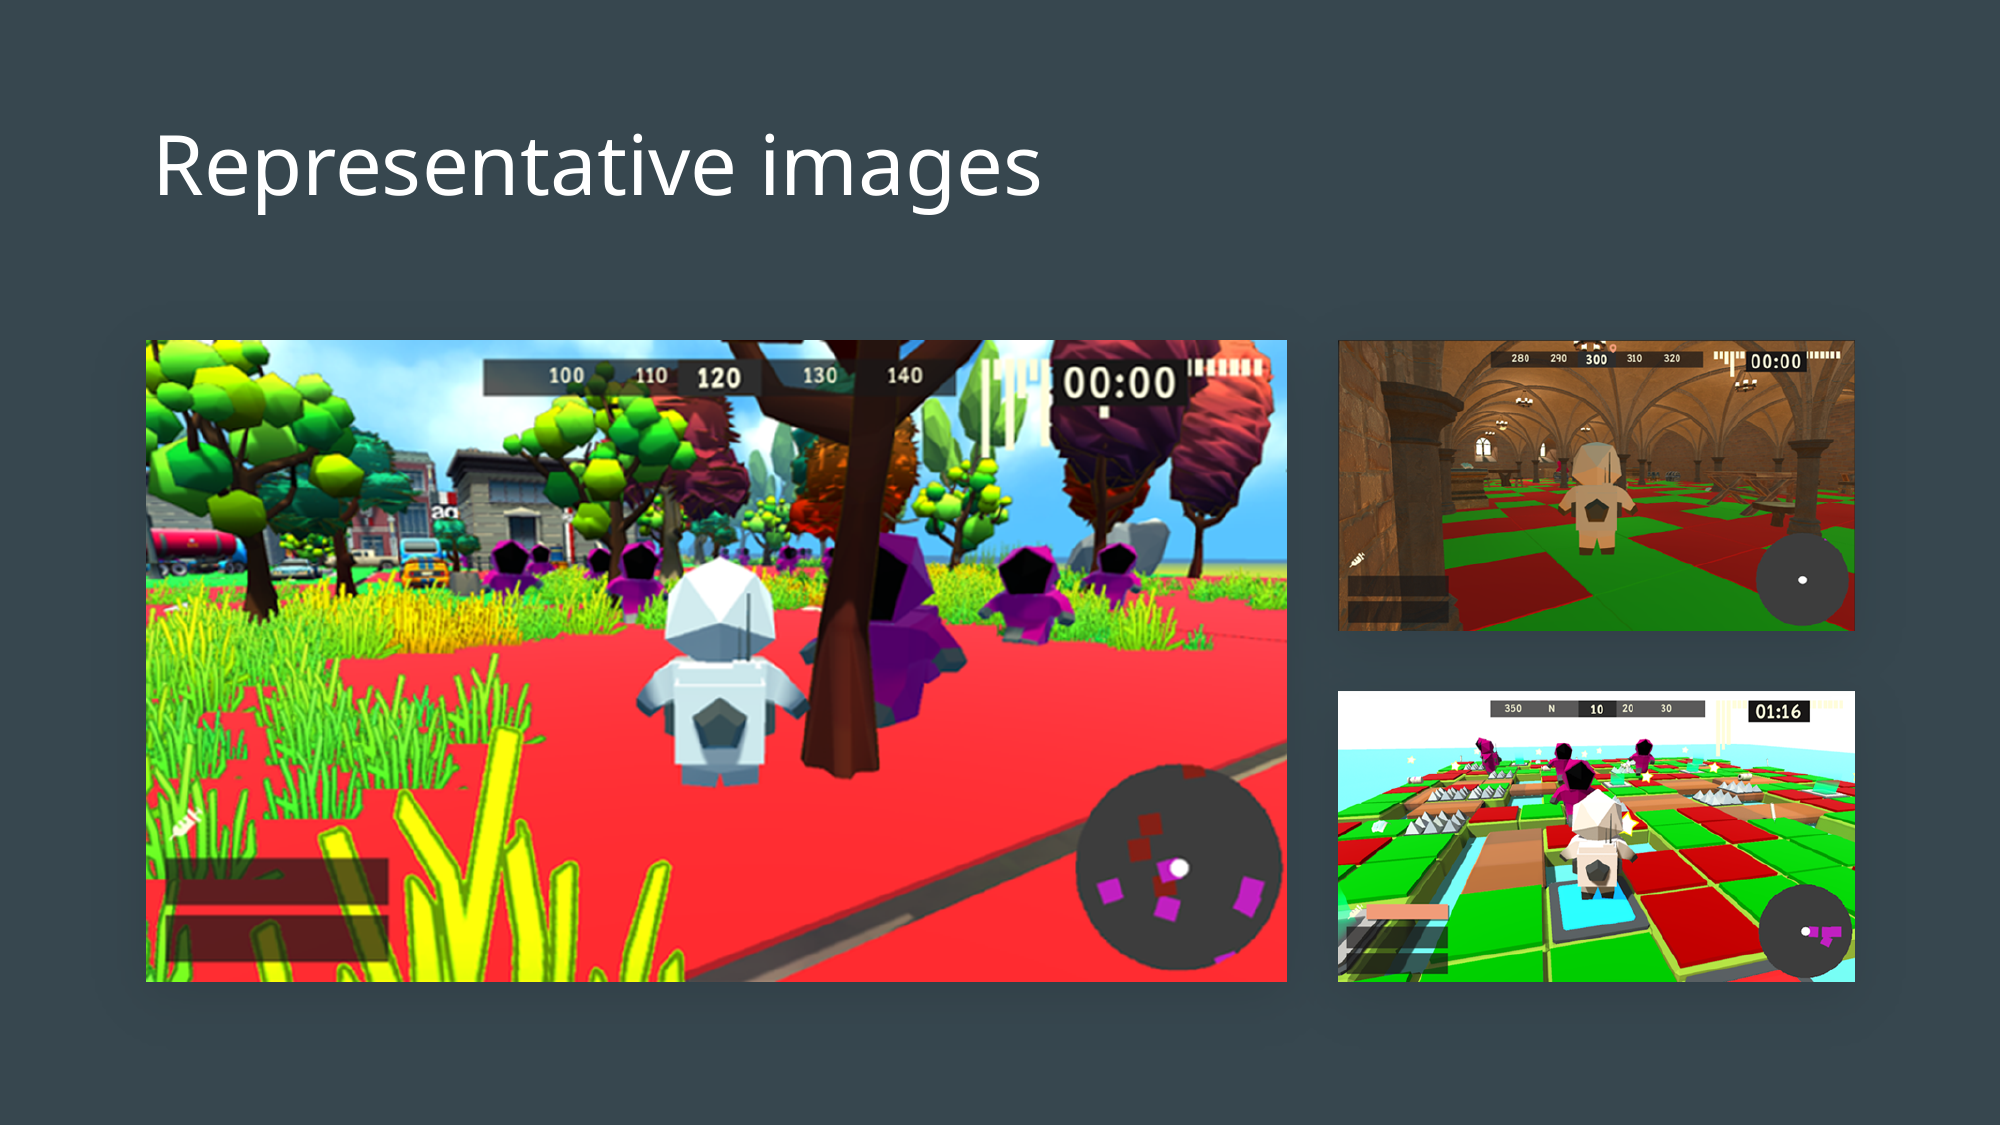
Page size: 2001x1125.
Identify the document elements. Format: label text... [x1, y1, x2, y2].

picture [67, 277, 1933, 1076]
title Representative images [137, 59, 1863, 274]
